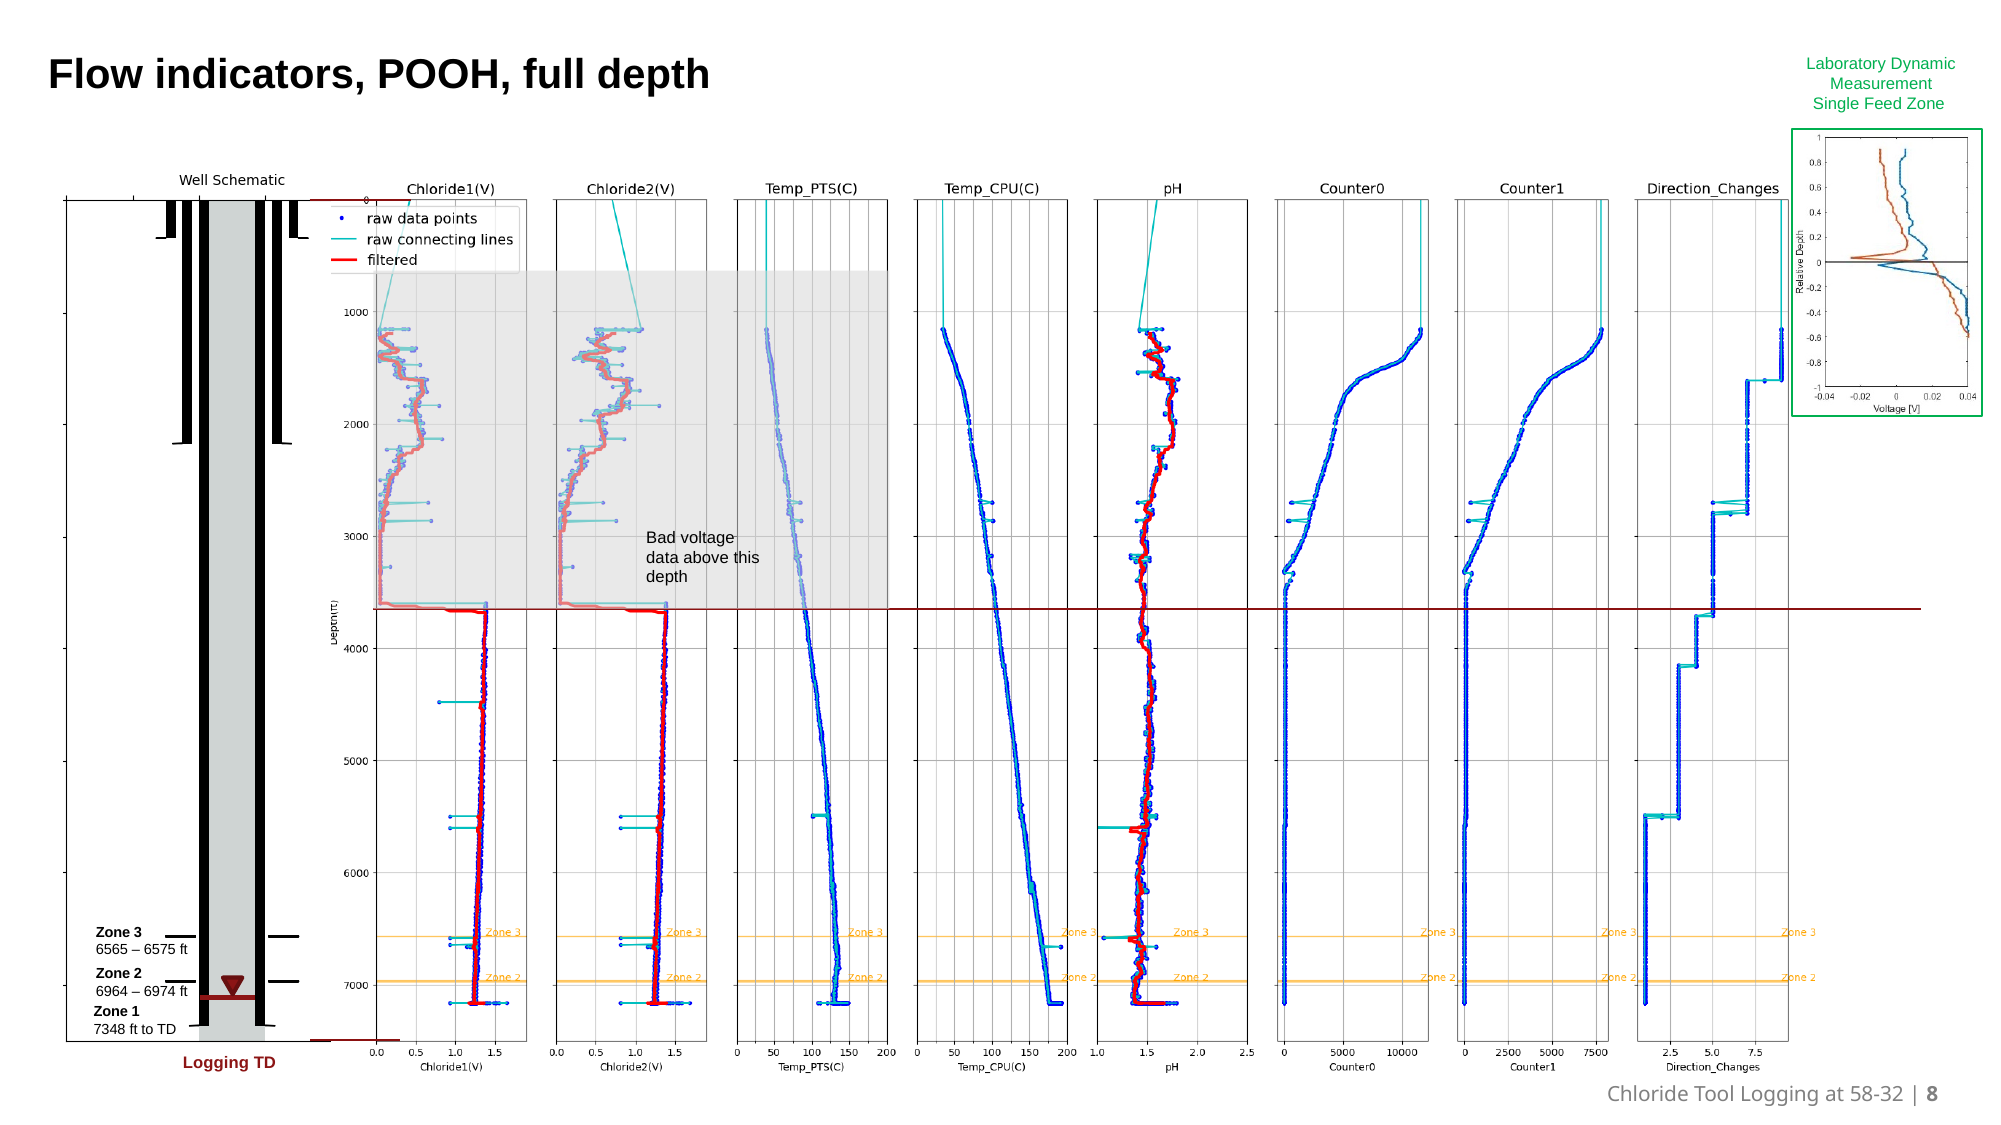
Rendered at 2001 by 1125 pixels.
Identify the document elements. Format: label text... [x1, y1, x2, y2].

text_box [63, 163, 412, 1080]
text_box Flow indicators, POOH, full depth [33, 39, 1560, 105]
picture [412, 175, 1823, 608]
picture [412, 610, 1823, 1080]
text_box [1772, 45, 1991, 416]
